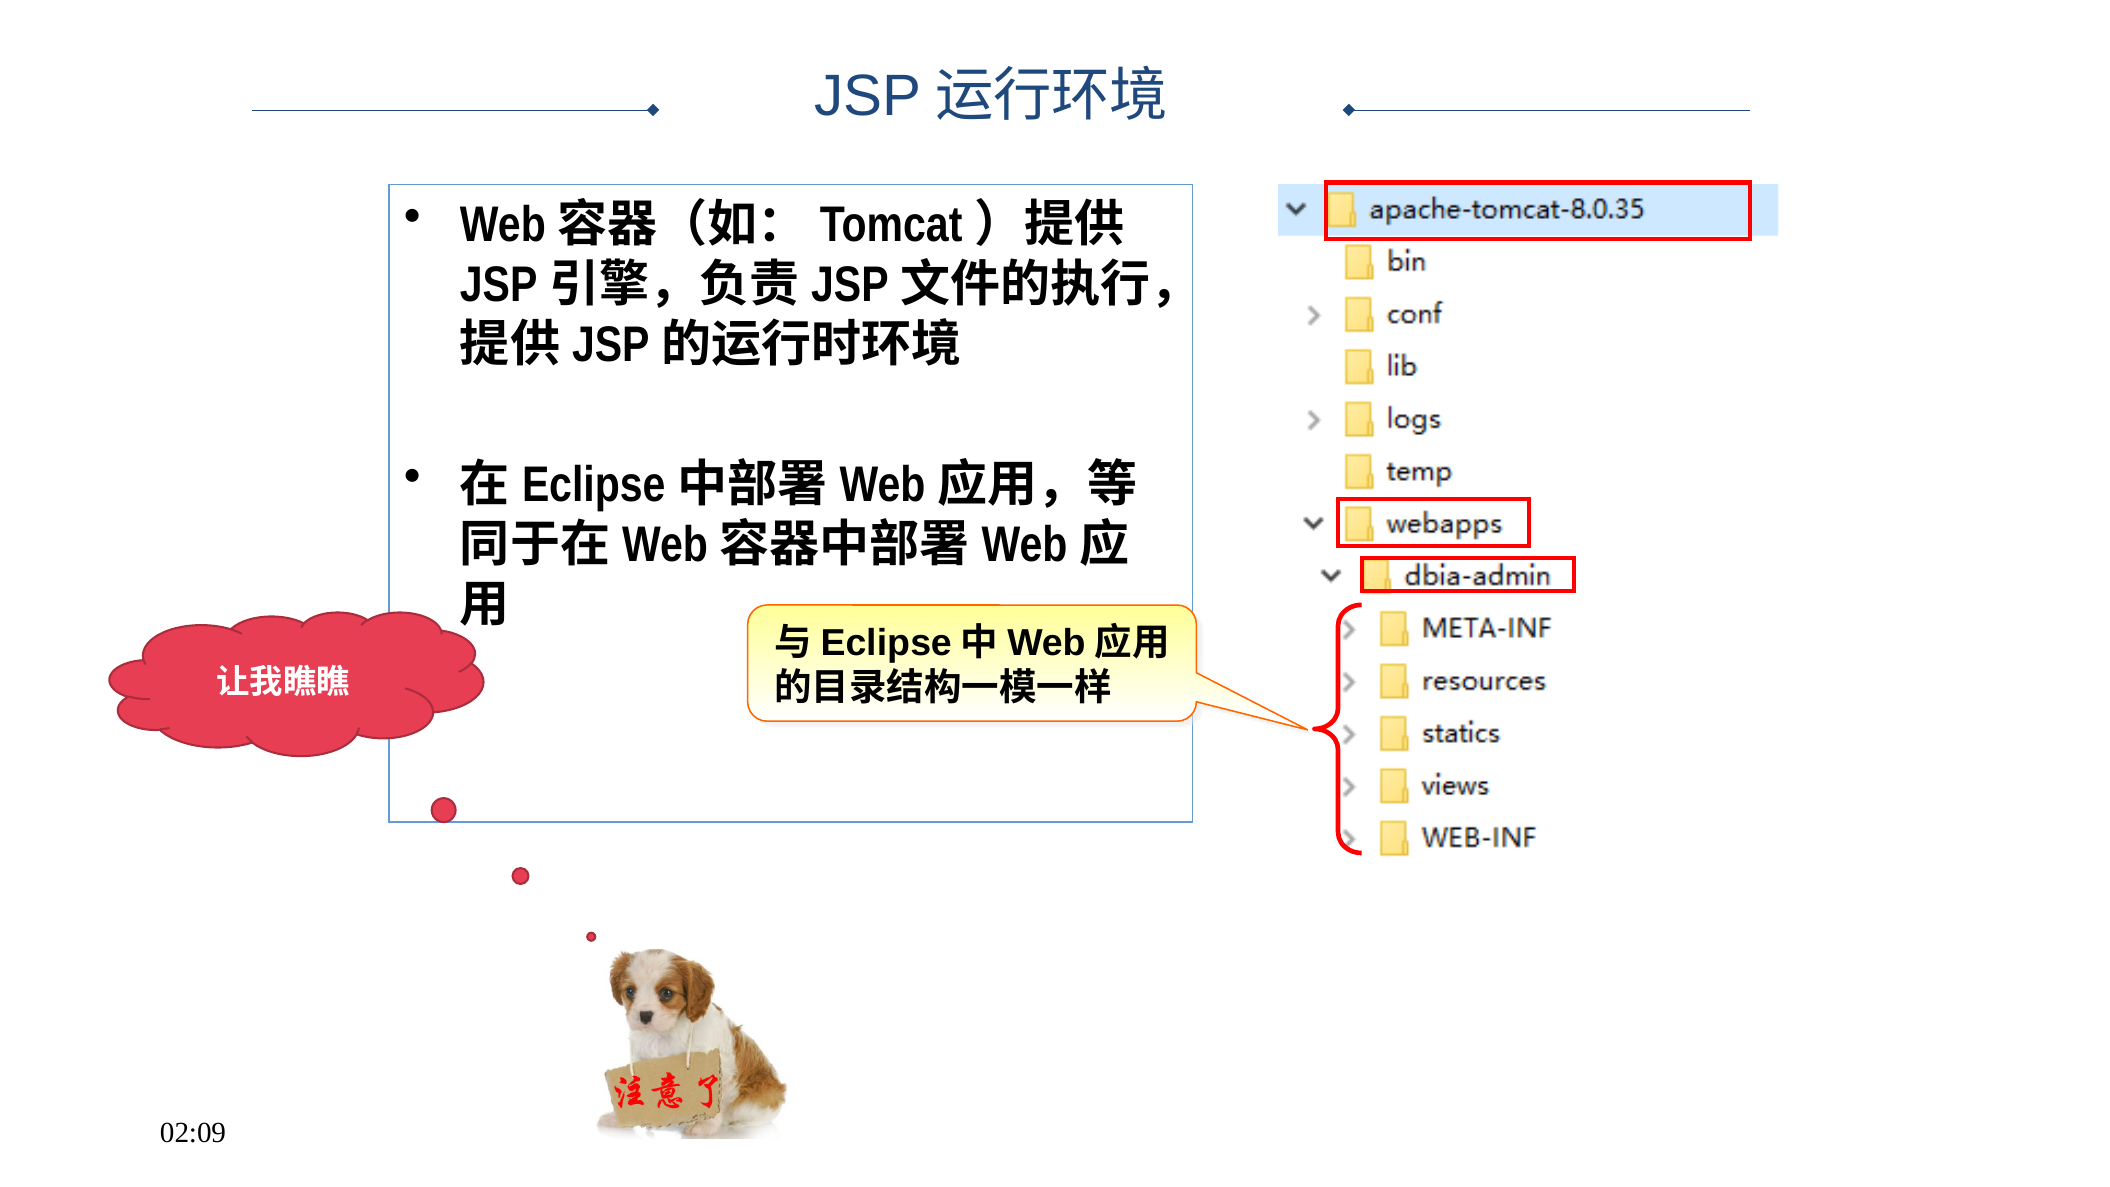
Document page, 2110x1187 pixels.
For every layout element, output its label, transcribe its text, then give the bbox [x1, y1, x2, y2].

text_box 让我瞧瞧 [108, 611, 485, 758]
slide_number [145, 1099, 620, 1163]
text_box 与Eclipse中Web应用的目录结构一模一样 [747, 604, 1278, 723]
text_box 让我瞧瞧 [511, 866, 530, 886]
text_box 让我瞧瞧 [586, 931, 597, 942]
text_box Web容器（如：Tomcat）提供JSP引擎，负责JSP文件的执行，提供JSP的运行时环境 在Eclipse中部署Web应用，等同于在Web容器中部署Web应用 [388, 184, 1193, 823]
picture [594, 949, 787, 1139]
picture [1278, 184, 1781, 865]
text_box 让我瞧瞧 [430, 797, 457, 824]
text_box JSP运行环境 [523, 61, 1443, 132]
